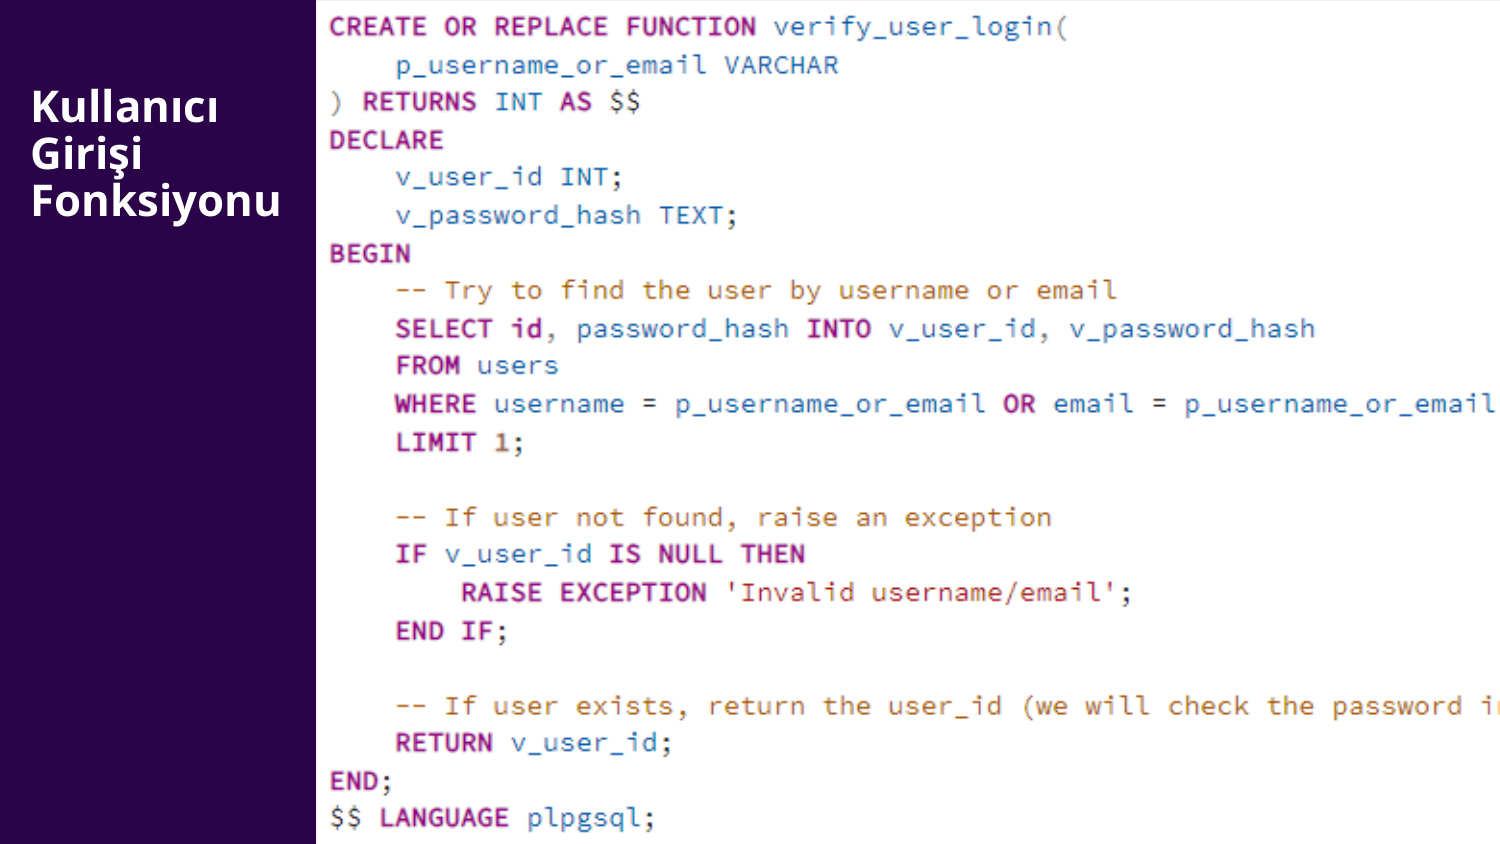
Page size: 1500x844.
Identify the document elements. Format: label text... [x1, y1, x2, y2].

picture [0, 0, 1500, 844]
title Kullanıcı Girişi Fonksiyonu [19, 78, 296, 284]
